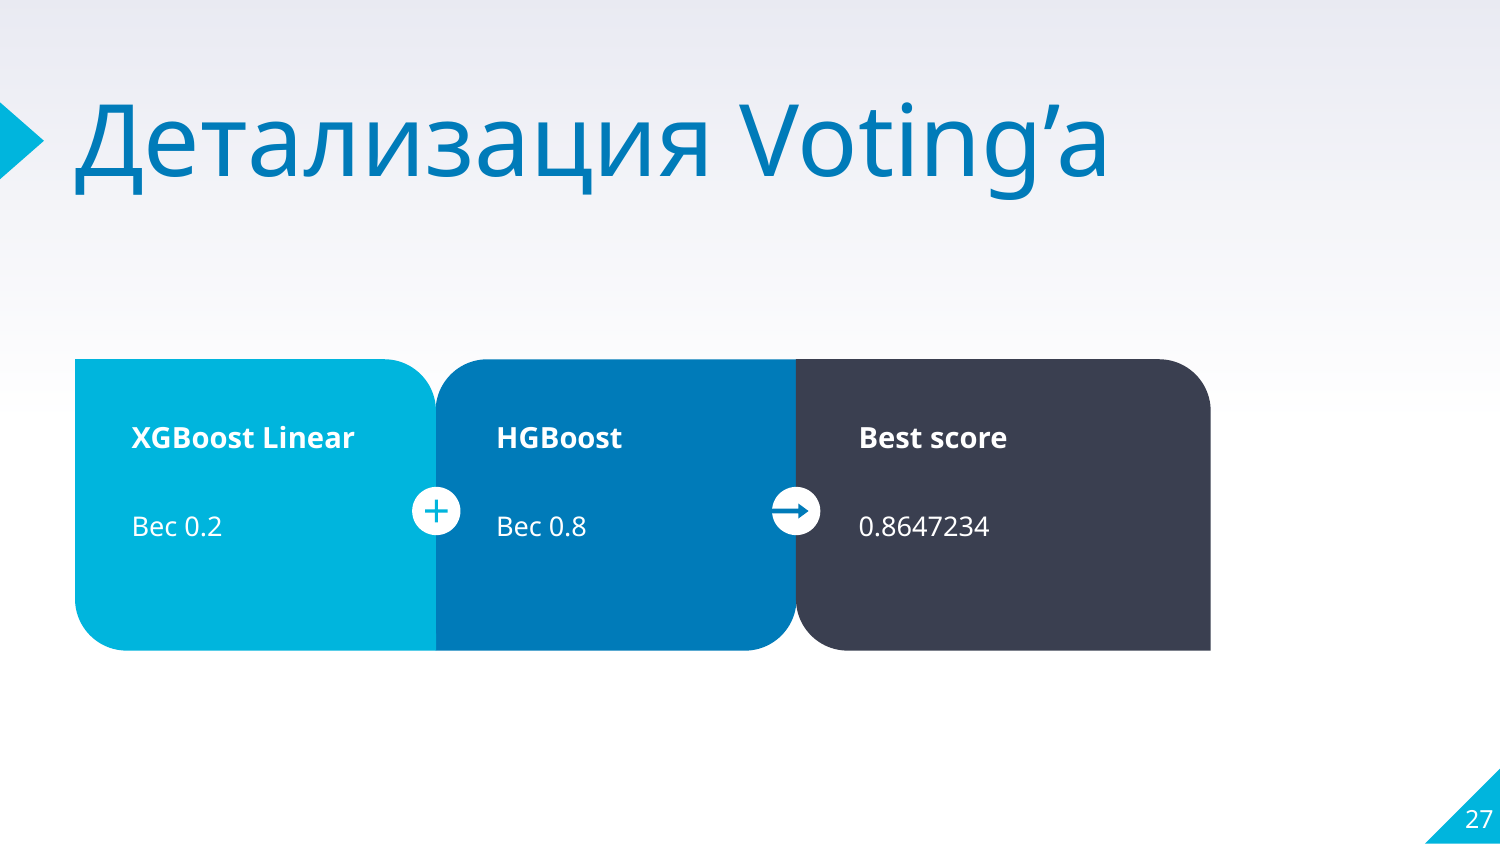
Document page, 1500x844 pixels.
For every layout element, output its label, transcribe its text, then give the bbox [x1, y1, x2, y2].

slide_number 27 [1418, 760, 1494, 838]
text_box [437, 358, 794, 651]
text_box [411, 486, 461, 536]
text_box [795, 358, 1211, 651]
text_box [74, 358, 437, 651]
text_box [771, 486, 821, 536]
title Детализация Voting’a [75, 99, 1291, 277]
